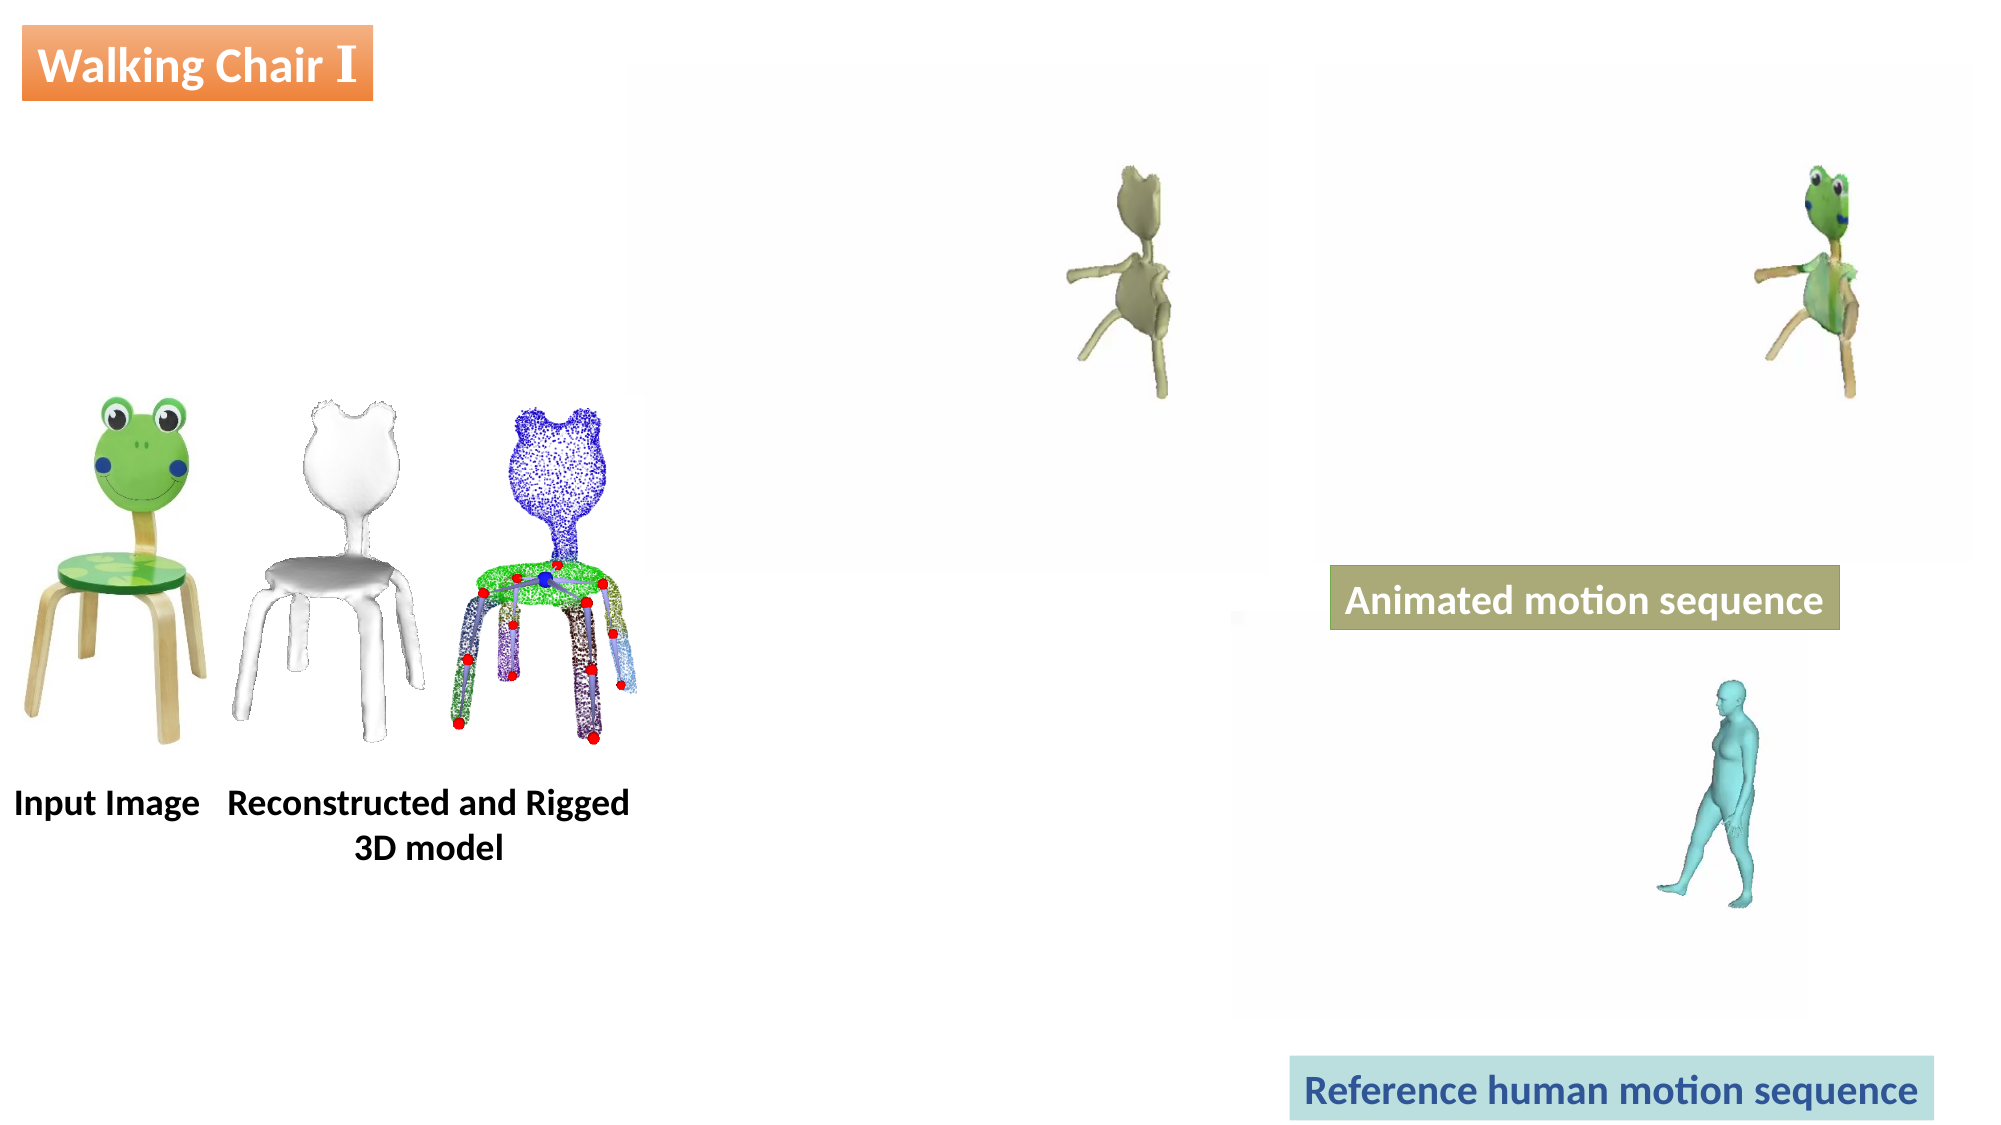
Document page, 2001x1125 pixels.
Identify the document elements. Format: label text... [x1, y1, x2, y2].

text_box Input Image [0, 770, 212, 830]
text_box Reconstructed and Rigged 3D model [212, 770, 646, 875]
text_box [626, 63, 1270, 575]
text_box Reference human motion sequence [1289, 1055, 1935, 1121]
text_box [439, 393, 658, 757]
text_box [1230, 610, 1809, 1019]
text_box Walking Chair Ⅰ [22, 25, 374, 101]
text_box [1314, 63, 1973, 564]
text_box Animated motion sequence [1330, 565, 1840, 630]
picture [220, 392, 440, 745]
picture [22, 395, 207, 745]
